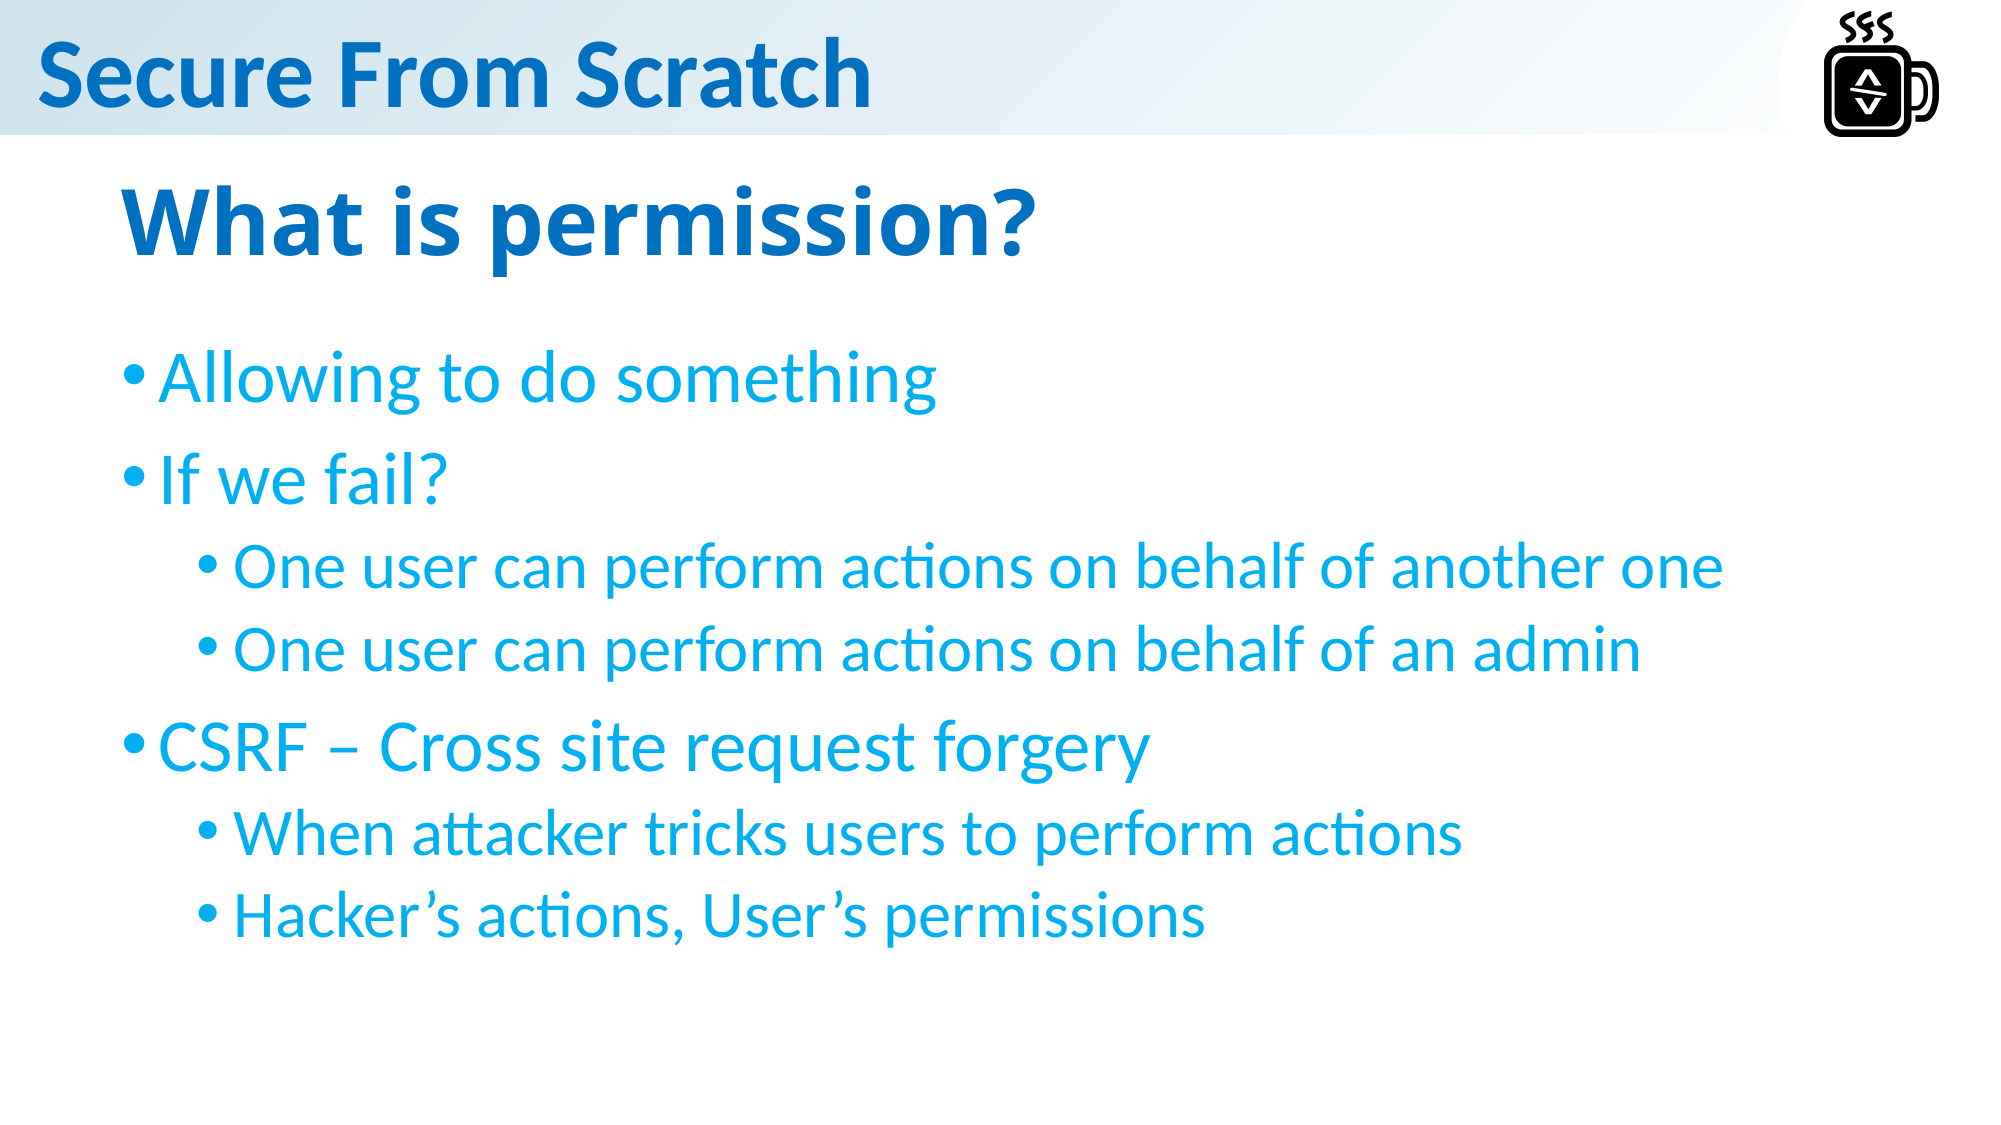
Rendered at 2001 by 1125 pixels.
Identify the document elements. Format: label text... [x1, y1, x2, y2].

list Allowing to do something If we fail? One user can perform actions on behalf of another one One user can perform actions on behalf of an admin CSRF – Cross site request forgery When attacker tricks users to perform actions Hacker’s actions, User’s permissions [106, 330, 1973, 1085]
title What is permission? [106, 156, 2000, 296]
picture [1824, 11, 1939, 137]
